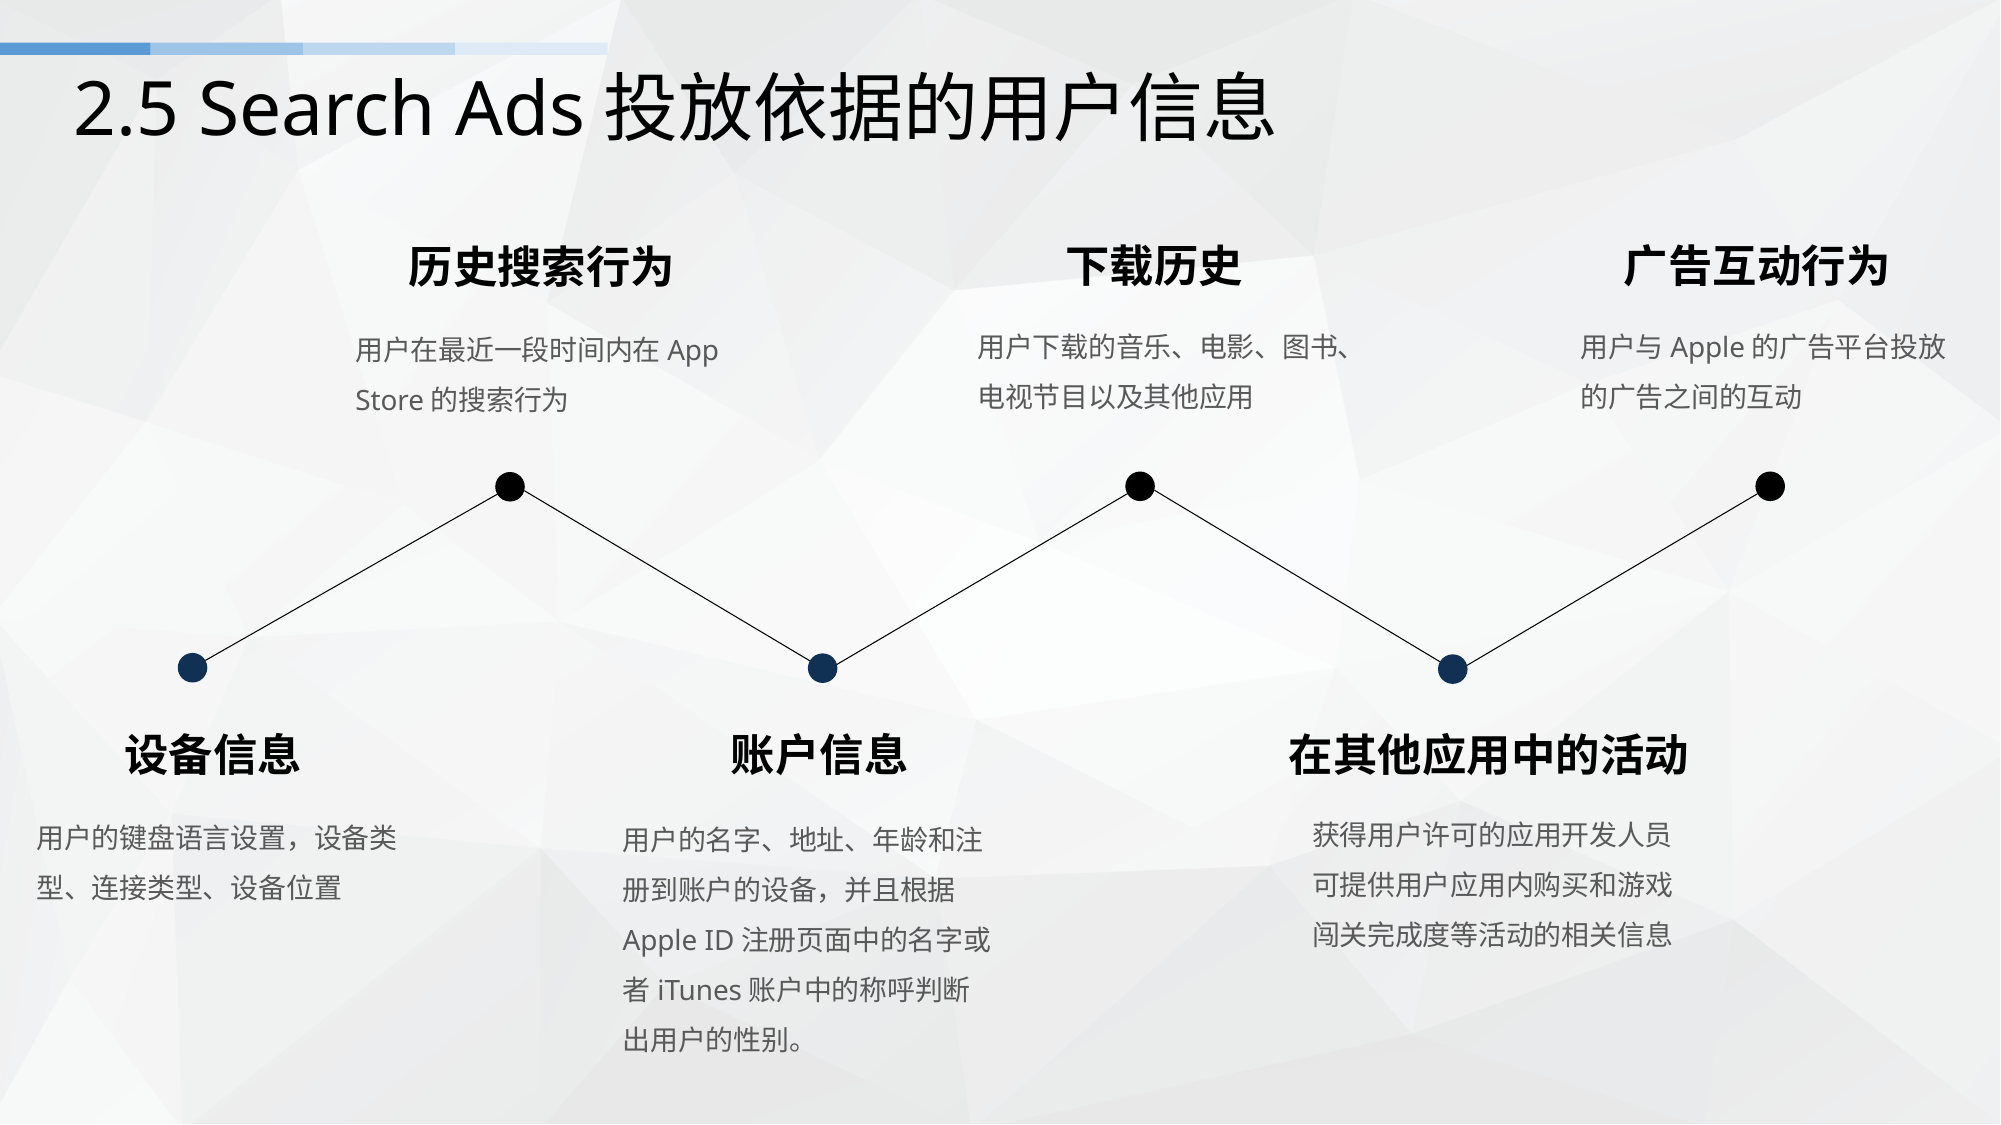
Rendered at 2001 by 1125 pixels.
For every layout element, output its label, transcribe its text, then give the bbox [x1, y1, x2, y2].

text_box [1154, 490, 1440, 662]
text_box 获得用户许可的应用开发人员可提供用户应用内购买和游戏闯关完成度等活动的相关信息 [1297, 793, 1707, 959]
text_box 用户在最近一段时间内在App Store的搜索行为 [340, 308, 758, 423]
text_box 在其他应用中的活动 [1271, 719, 1707, 788]
text_box 广告互动行为 [1539, 231, 1976, 300]
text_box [1467, 493, 1758, 666]
text_box [494, 470, 526, 503]
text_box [205, 494, 498, 661]
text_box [836, 493, 1128, 665]
text_box [806, 652, 839, 685]
title 2.5 Search Ads投放依据的用户信息 [58, 59, 1784, 164]
text_box 用户的名字、地址、年龄和注册到账户的设备，并且根据Apple ID注册页面中的名字或者iTunes账户中的称呼判断出用户的性别。 [608, 798, 1011, 1064]
text_box 设备信息 [0, 719, 427, 788]
text_box [1436, 653, 1469, 685]
text_box 用户的键盘语言设置，设备类型、连接类型、设备位置 [21, 796, 427, 912]
text_box [1754, 470, 1787, 503]
text_box [1124, 470, 1156, 503]
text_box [524, 490, 810, 661]
text_box [176, 651, 209, 684]
picture [0, 0, 2001, 1124]
text_box 用户与Apple的广告平台投放的广告之间的互动 [1565, 305, 1976, 421]
text_box 用户下载的音乐、电影、图书、电视节目以及其他应用 [962, 305, 1373, 421]
text_box 账户信息 [577, 719, 1062, 788]
text_box 历史搜索行为 [340, 231, 744, 300]
text_box 下载历史 [936, 231, 1373, 300]
